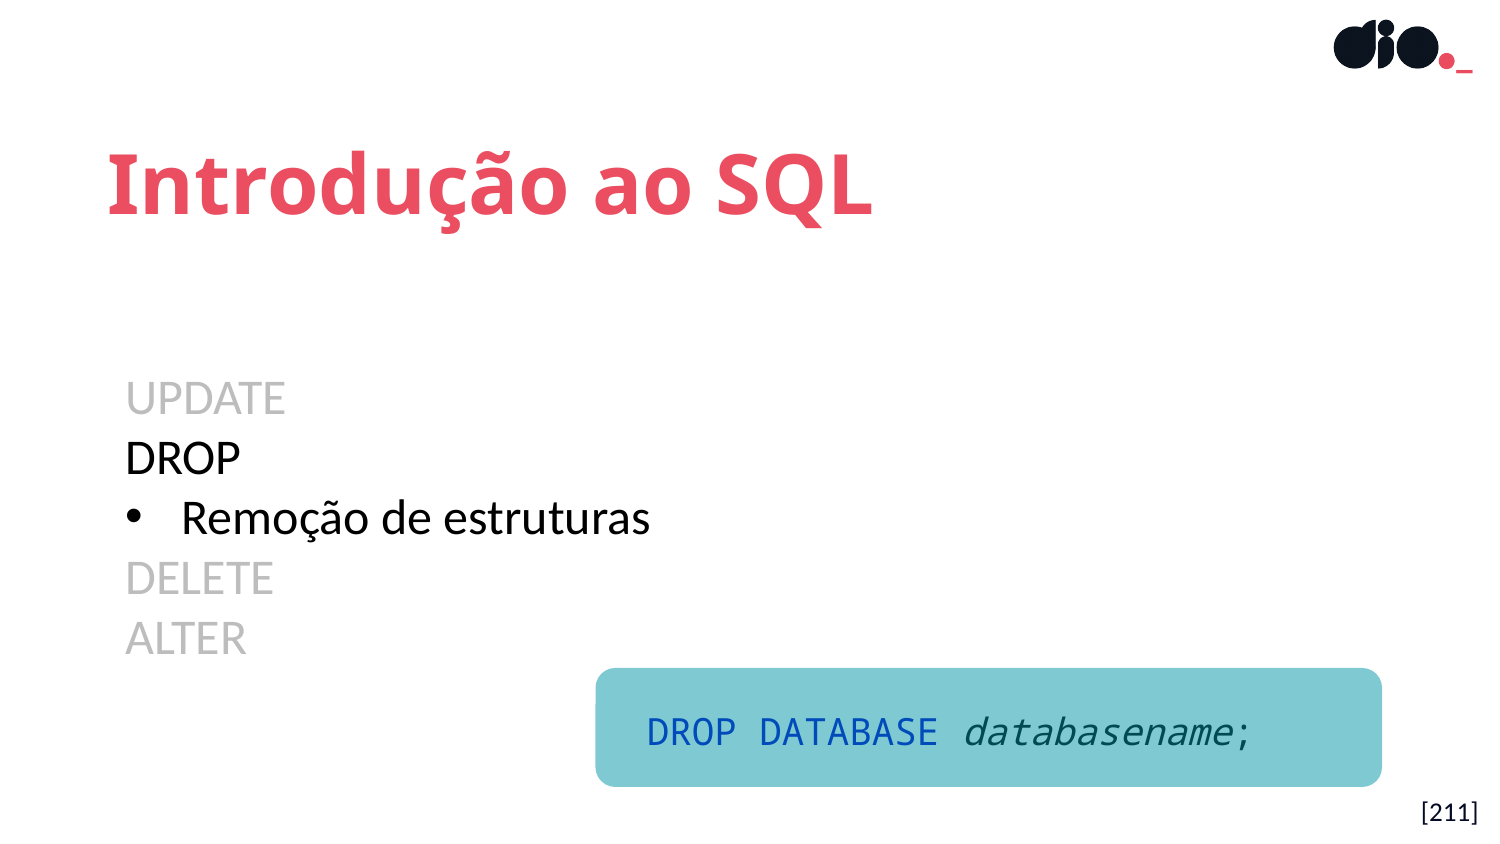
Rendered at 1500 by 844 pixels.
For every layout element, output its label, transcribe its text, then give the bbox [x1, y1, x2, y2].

text_box Introdução ao SQL [92, 104, 1265, 243]
slide_number [211] [1403, 779, 1494, 844]
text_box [595, 667, 1383, 788]
picture [1333, 19, 1473, 74]
text_box UPDATE DROP Remoção de estruturas DELETE ALTER [110, 272, 1382, 758]
